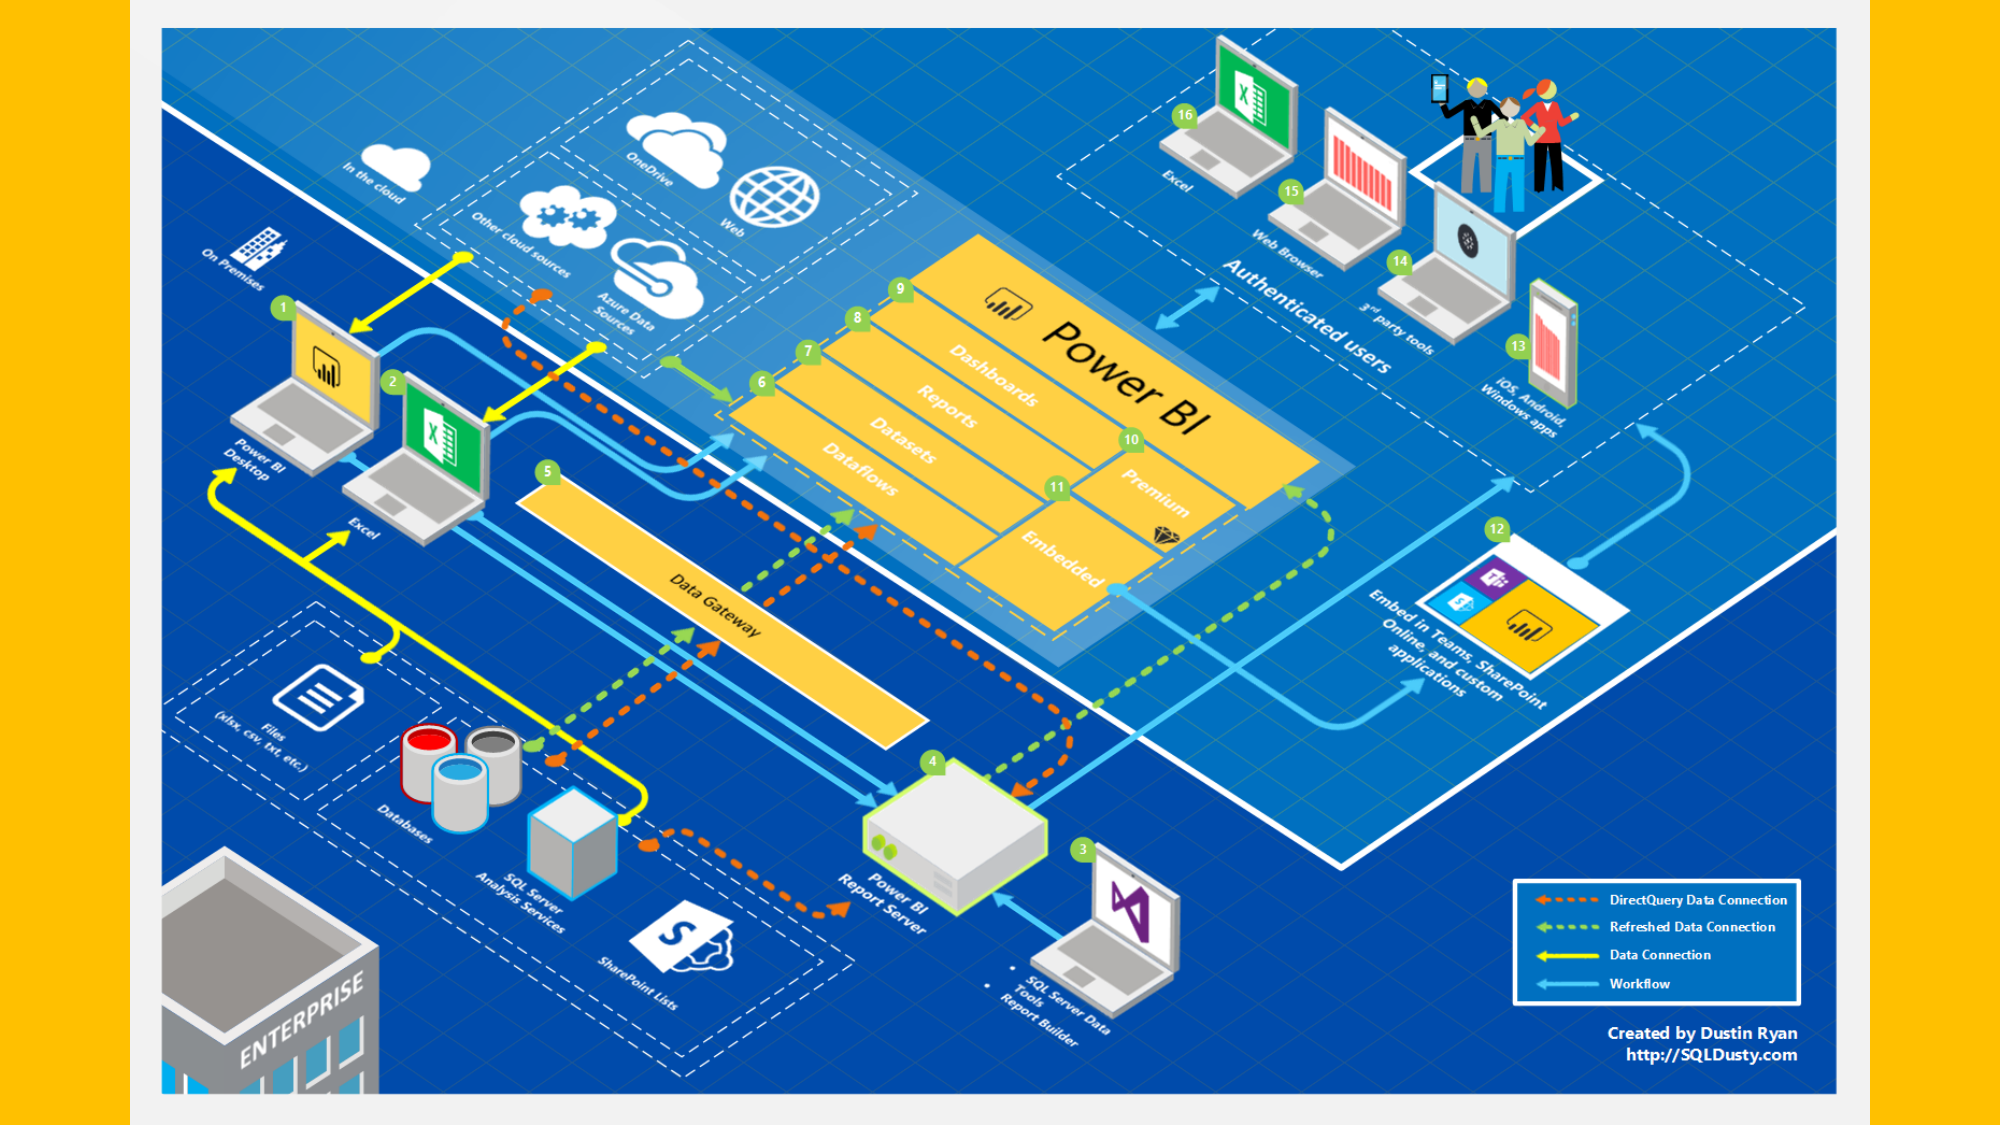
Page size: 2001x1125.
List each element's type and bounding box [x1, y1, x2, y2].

picture [130, 0, 1870, 1125]
